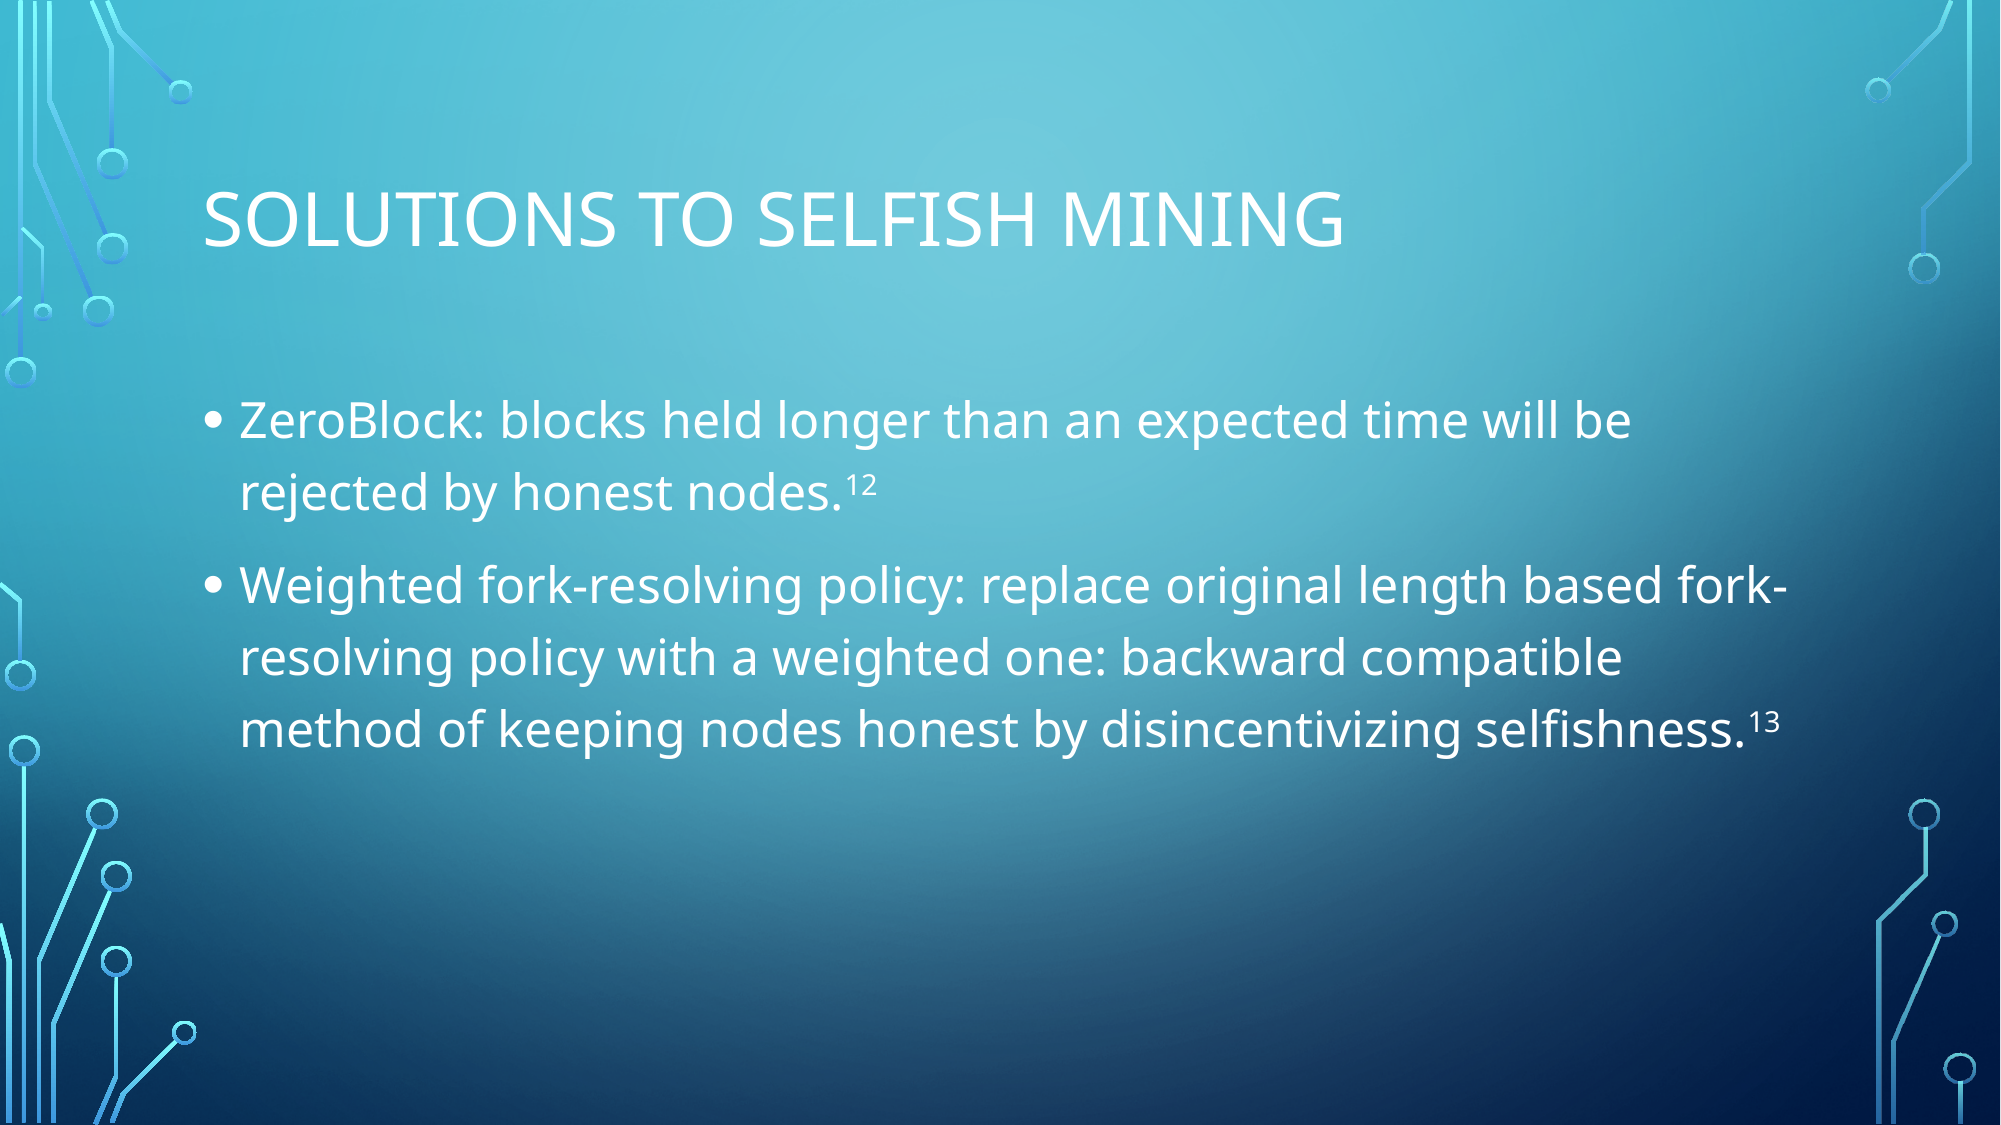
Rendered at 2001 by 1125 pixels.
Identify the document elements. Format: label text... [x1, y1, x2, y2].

list ZeroBlock: blocks held longer than an expected time will be rejected by honest nodes.12 Weighted fork-resolving policy: replace original length based fork-resolving policy with a weighted one: backward compatible method of keeping nodes honest by disincentivizing selfishness.13 [187, 369, 1813, 950]
title Solutions to Selfish mining [187, 101, 1813, 344]
